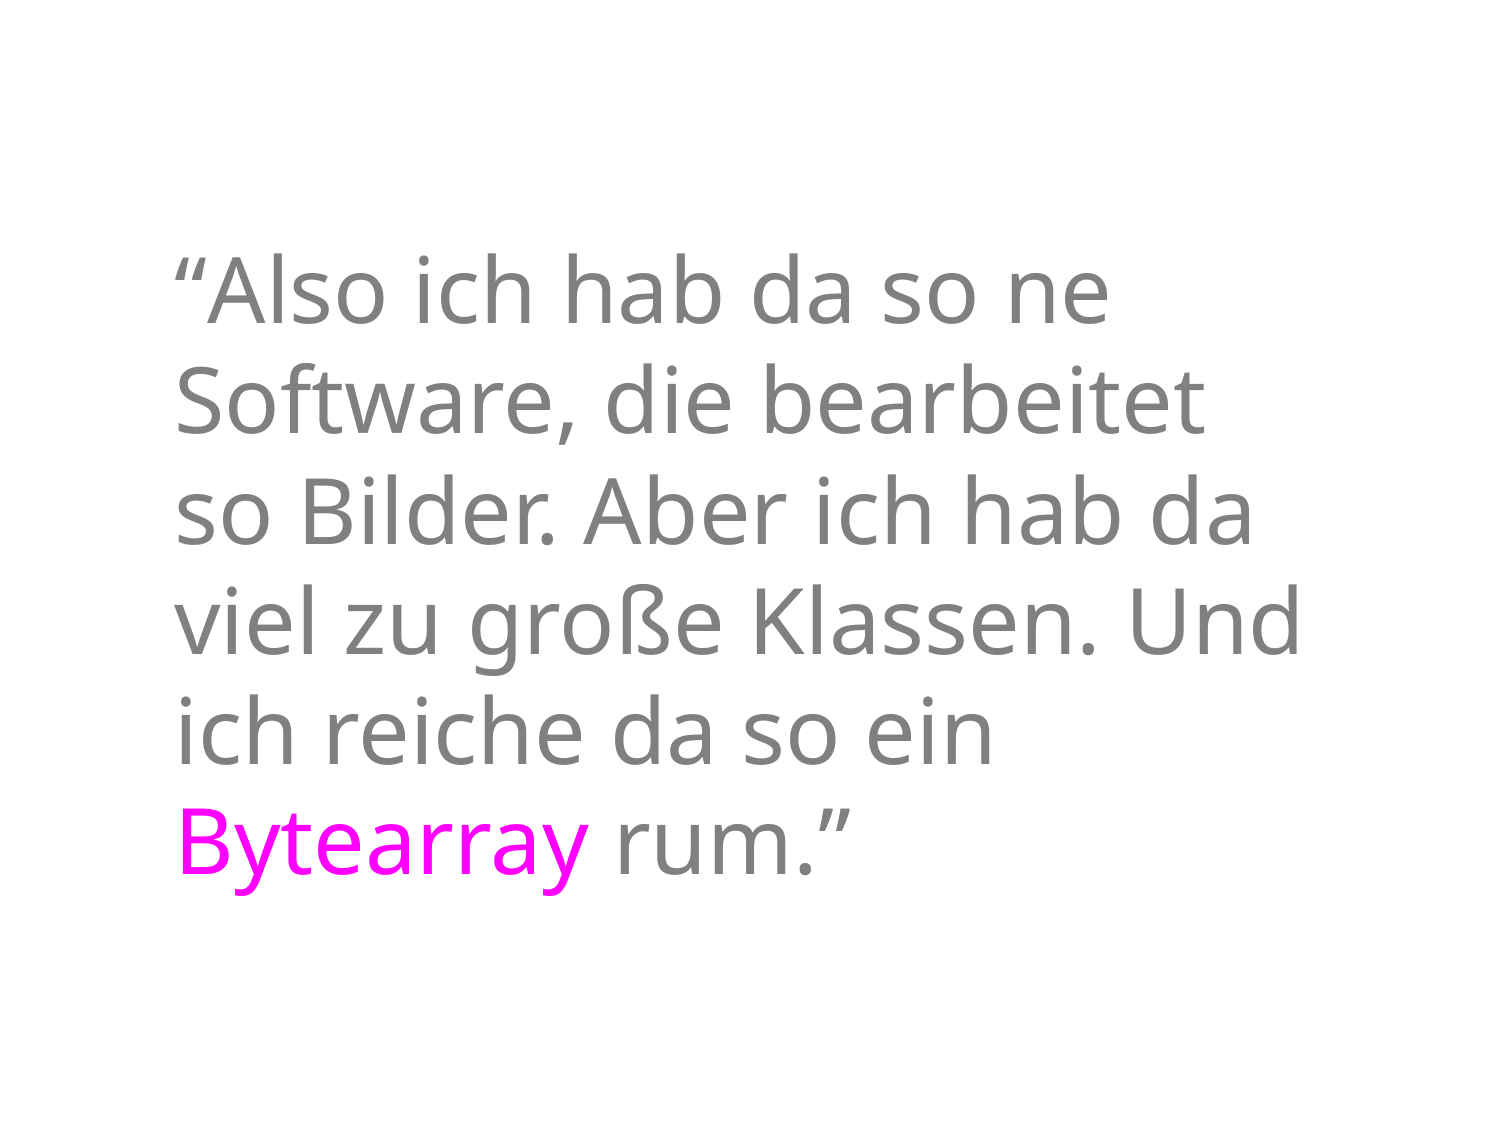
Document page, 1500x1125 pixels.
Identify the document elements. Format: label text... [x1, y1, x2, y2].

title “Also ich hab da so ne Software, die bearbeitet so Bilder. Aber ich hab da viel zu große Klassen. Und ich reiche da so ein Bytearray rum.” [159, 208, 1341, 917]
